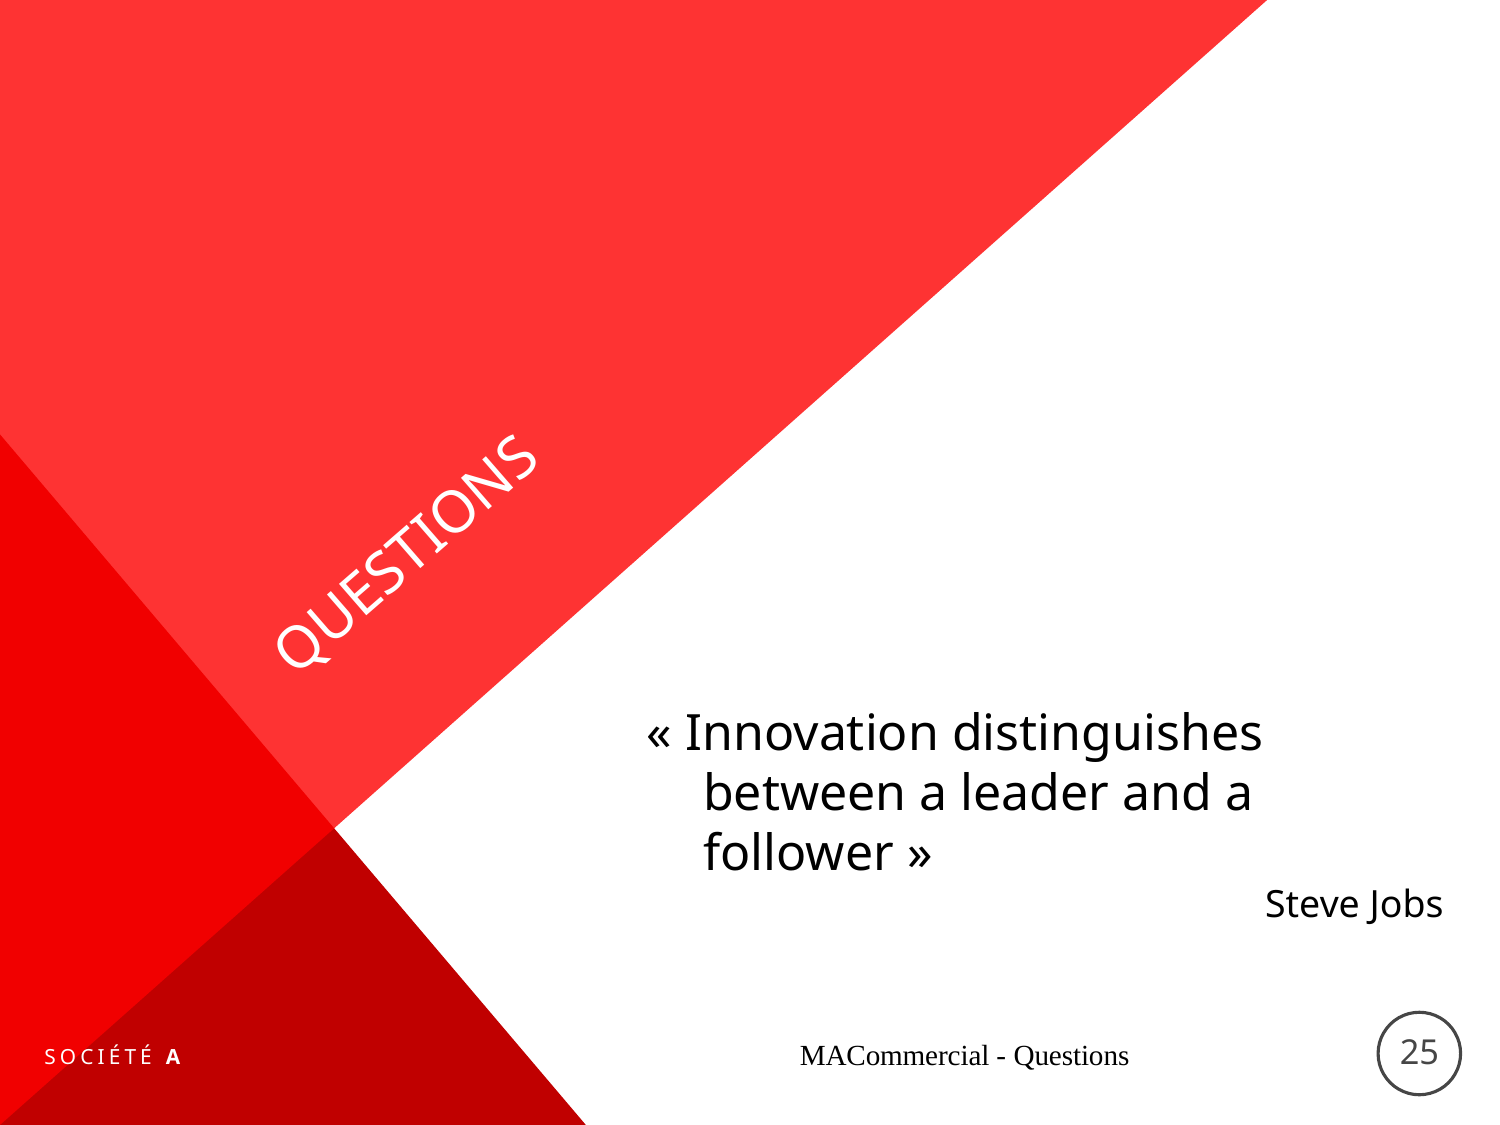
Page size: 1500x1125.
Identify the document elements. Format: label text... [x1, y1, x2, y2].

title Questions [174, 0, 938, 696]
text_box Société A [29, 1033, 514, 1079]
list « Innovation distinguishes between a leader and a follower » Steve Jobs [631, 692, 1459, 975]
footer MACommercial - Questions [577, 1031, 1352, 1076]
slide_number 25 [1376, 1010, 1463, 1097]
